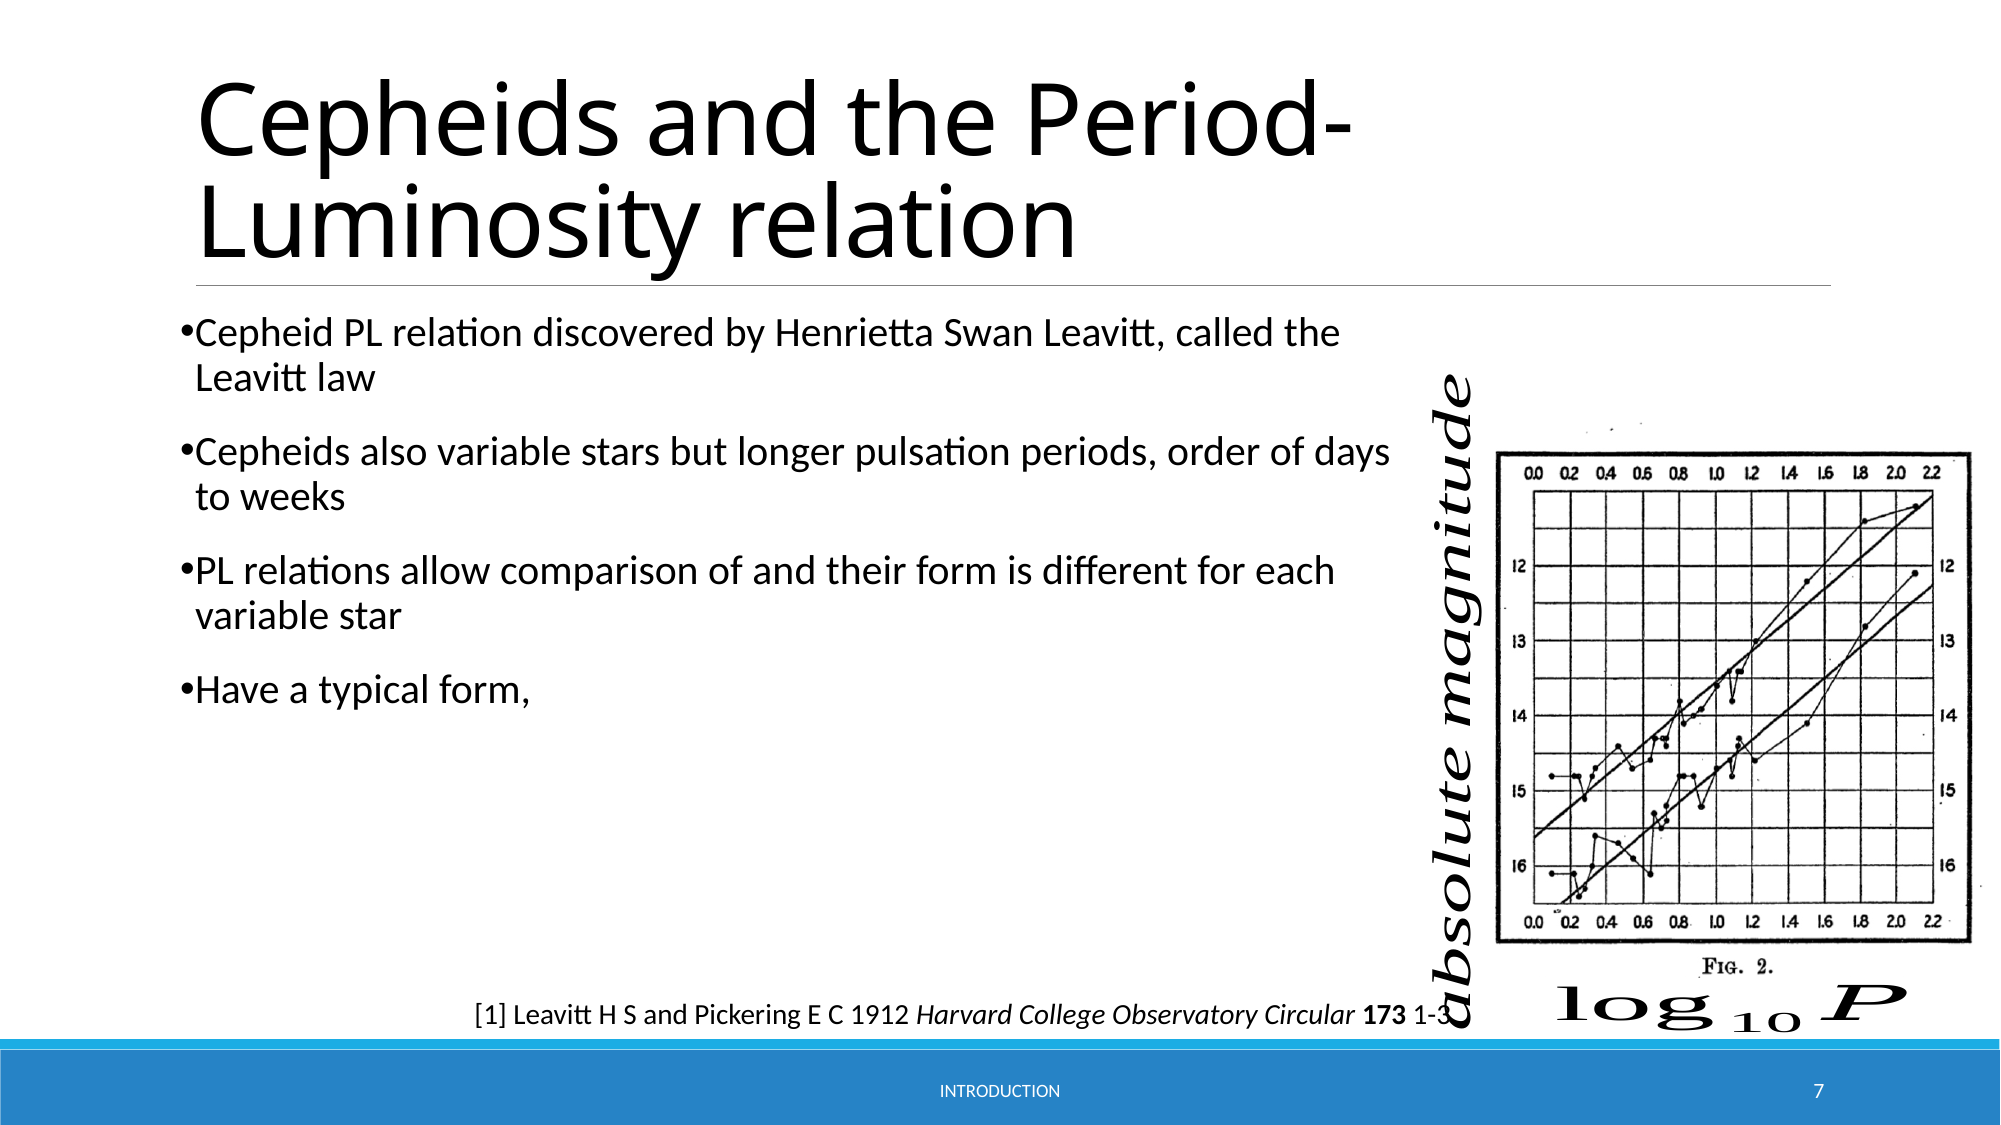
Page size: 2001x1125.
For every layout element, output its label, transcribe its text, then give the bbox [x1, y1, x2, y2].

text_box [1] Leavitt H S and Pickering E C 1912 Harvard College Observatory Circular 173 1-3 [429, 987, 1466, 1038]
slide_number 7 [1624, 1059, 1840, 1120]
title Cepheids and the Period-Luminosity relation [180, 47, 1830, 285]
picture [1482, 420, 1991, 979]
footer INTRODUCTION [604, 1059, 1396, 1120]
